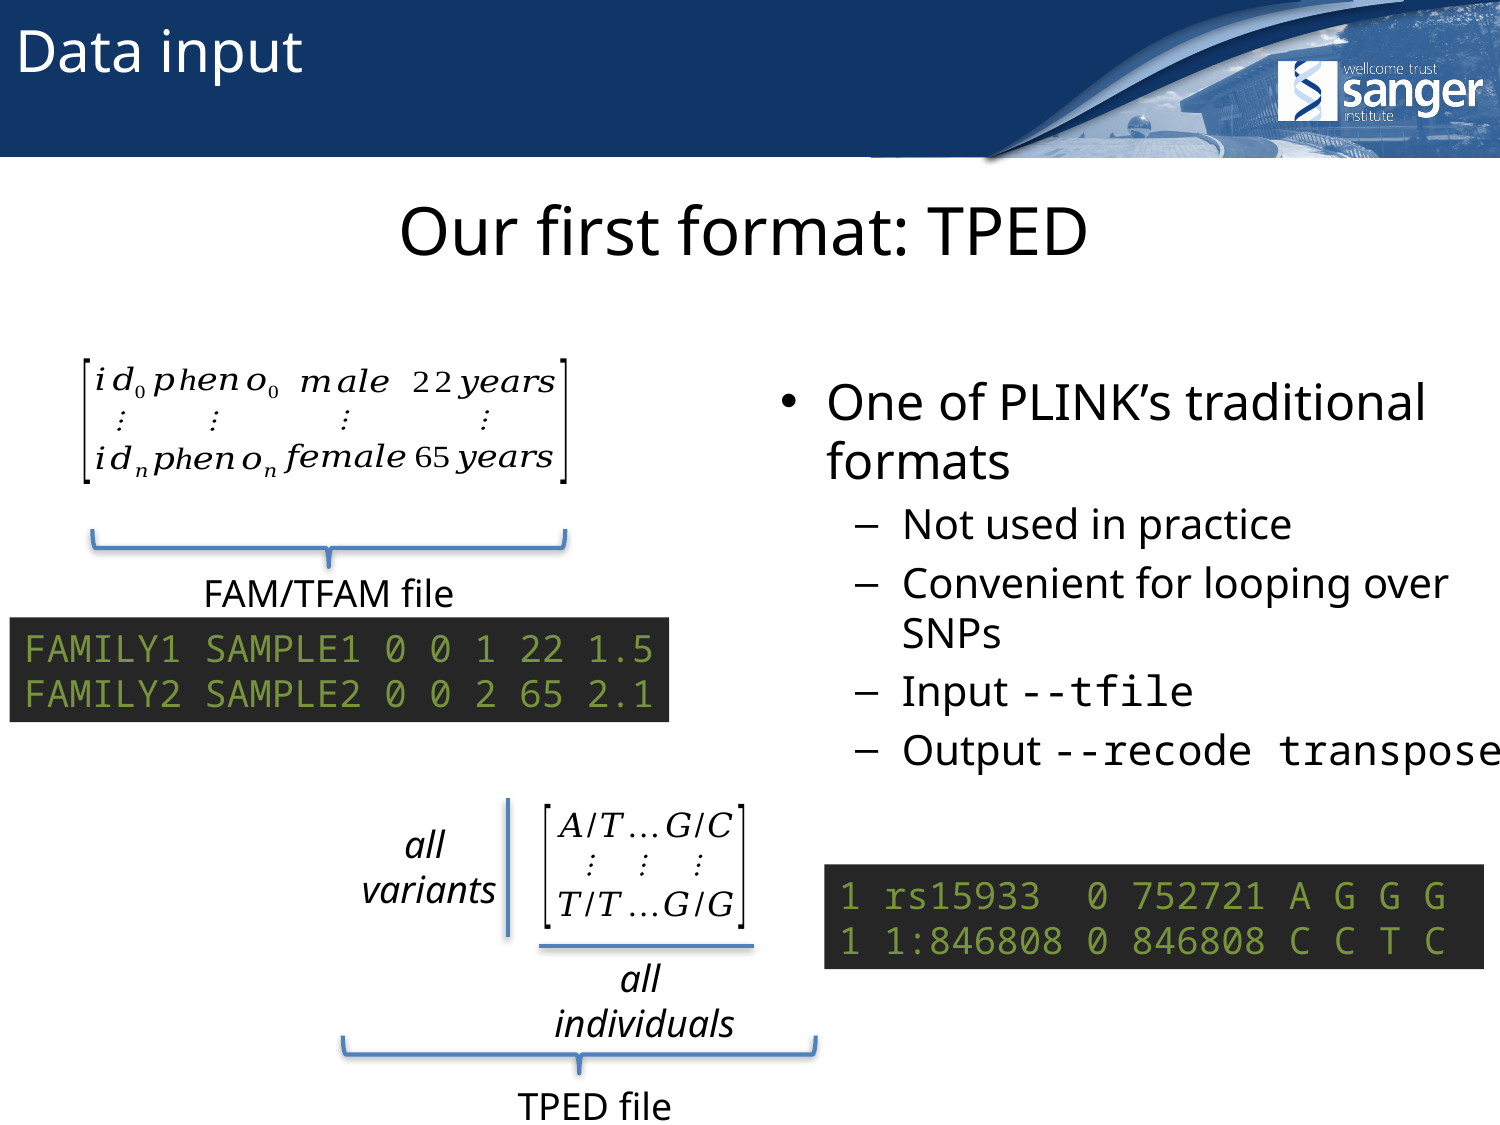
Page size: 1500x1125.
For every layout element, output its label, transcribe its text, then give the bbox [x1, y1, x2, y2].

text_box [340, 1035, 818, 1075]
text_box [90, 529, 568, 569]
text_box FAMILY1 SAMPLE1 0 0 1 22 1.5 FAMILY2 SAMPLE2 0 0 2 65 2.1 [9, 617, 670, 723]
text_box FAM/TFAM file [188, 562, 470, 617]
text_box One of PLINK’s traditional formats Not used in practice Convenient for looping over SNPs Input --tfile Output --recode transpose [765, 362, 1500, 893]
text_box 1 rs15933 0 752721 A G G G 1 1:846808 0 846808 C C T C [824, 864, 1484, 970]
text_box all variants [347, 813, 503, 918]
text_box TPED file [502, 1075, 688, 1125]
text_box all individuals [539, 956, 751, 1033]
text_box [0, 0, 1500, 158]
list Our first format: TPED [303, 181, 1187, 301]
